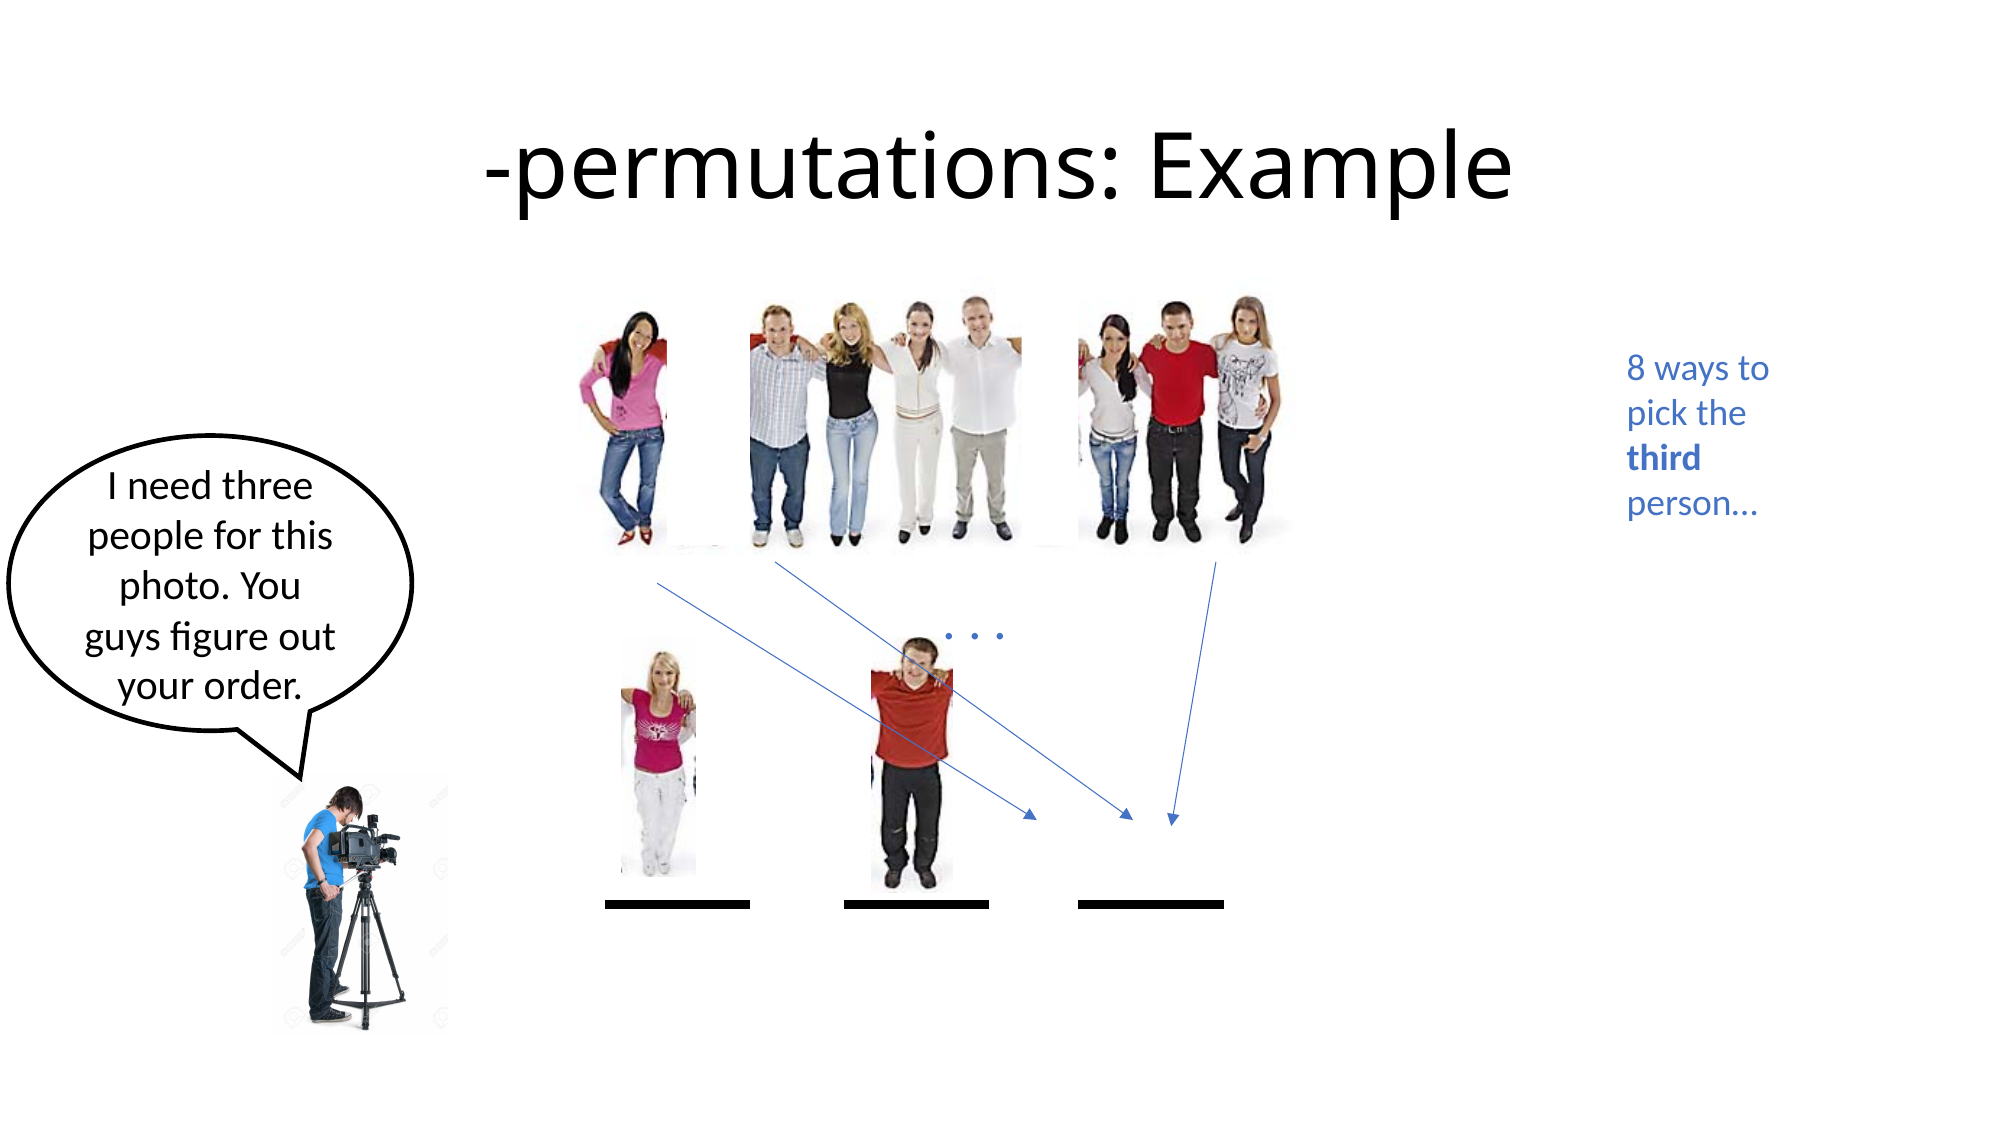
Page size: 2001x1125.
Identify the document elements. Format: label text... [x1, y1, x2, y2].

picture [556, 277, 1315, 584]
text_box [657, 583, 774, 821]
text_box I need three people for this photo. You guys figure out your order. [7, 434, 413, 773]
list [137, 293, 1863, 1008]
picture [273, 773, 448, 1036]
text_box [774, 561, 1133, 821]
picture [871, 821, 953, 893]
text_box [1171, 561, 1216, 827]
picture [621, 637, 696, 877]
text_box 8 ways to pick the third person… [1611, 335, 1798, 531]
